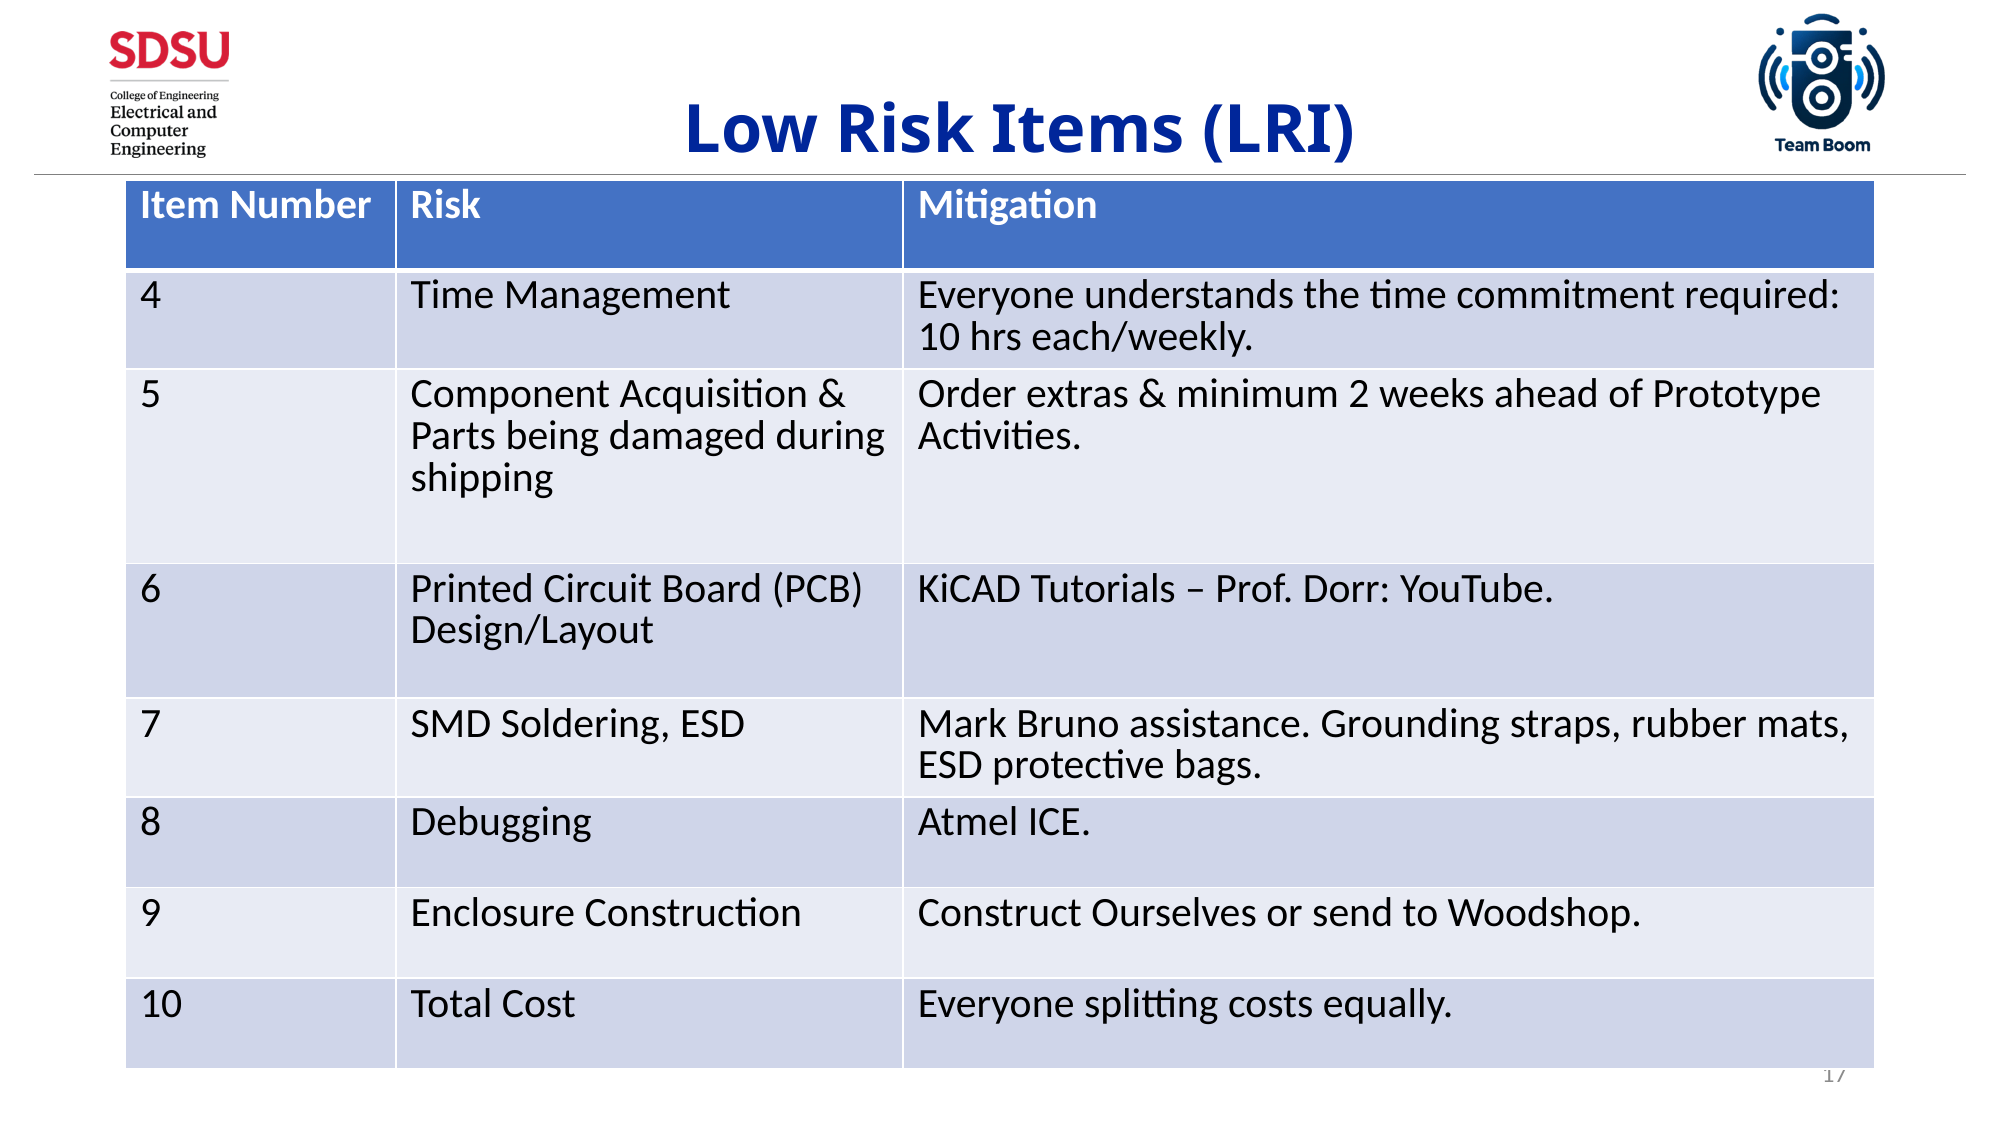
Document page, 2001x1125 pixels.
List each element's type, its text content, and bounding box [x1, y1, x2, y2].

table_header Item Number [126, 181, 395, 268]
table_cell Everyone understands the time commitment required: 10 hrs each/weekly. [904, 273, 1874, 368]
title Low Risk Items (LRI) [372, 23, 1667, 175]
picture [109, 31, 229, 158]
table_cell Total Cost [397, 979, 902, 1068]
table_header Mitigation [904, 181, 1874, 268]
table_cell Time Management [397, 273, 902, 368]
table_cell Mark Bruno assistance. Grounding straps, rubber mats, ESD protective bags. [904, 699, 1874, 796]
table_cell Atmel ICE. [904, 798, 1874, 887]
table_cell Component Acquisition & Parts being damaged during shipping [397, 370, 902, 563]
table_cell 8 [126, 798, 395, 887]
table_cell 6 [126, 564, 395, 697]
table_cell 5 [126, 370, 395, 563]
slide_number 17 [1412, 1042, 1863, 1103]
table_cell 7 [126, 699, 395, 796]
table_cell Order extras & minimum 2 weeks ahead of Prototype Activities. [904, 370, 1874, 563]
table_cell Enclosure Construction [397, 888, 902, 977]
table_cell 9 [126, 888, 395, 977]
table_cell Construct Ourselves or send to Woodshop. [904, 888, 1874, 977]
table_cell 10 [126, 979, 395, 1068]
table_cell Debugging [397, 798, 902, 887]
table_cell 4 [126, 273, 395, 368]
table_cell KiCAD Tutorials – Prof. Dorr: YouTube. [904, 564, 1874, 697]
table_cell Everyone splitting costs equally. [904, 979, 1874, 1068]
table_header Risk [397, 181, 902, 268]
picture [1754, 4, 1891, 165]
table_cell Printed Circuit Board (PCB) Design/Layout [397, 564, 902, 697]
table_cell SMD Soldering, ESD [397, 699, 902, 796]
